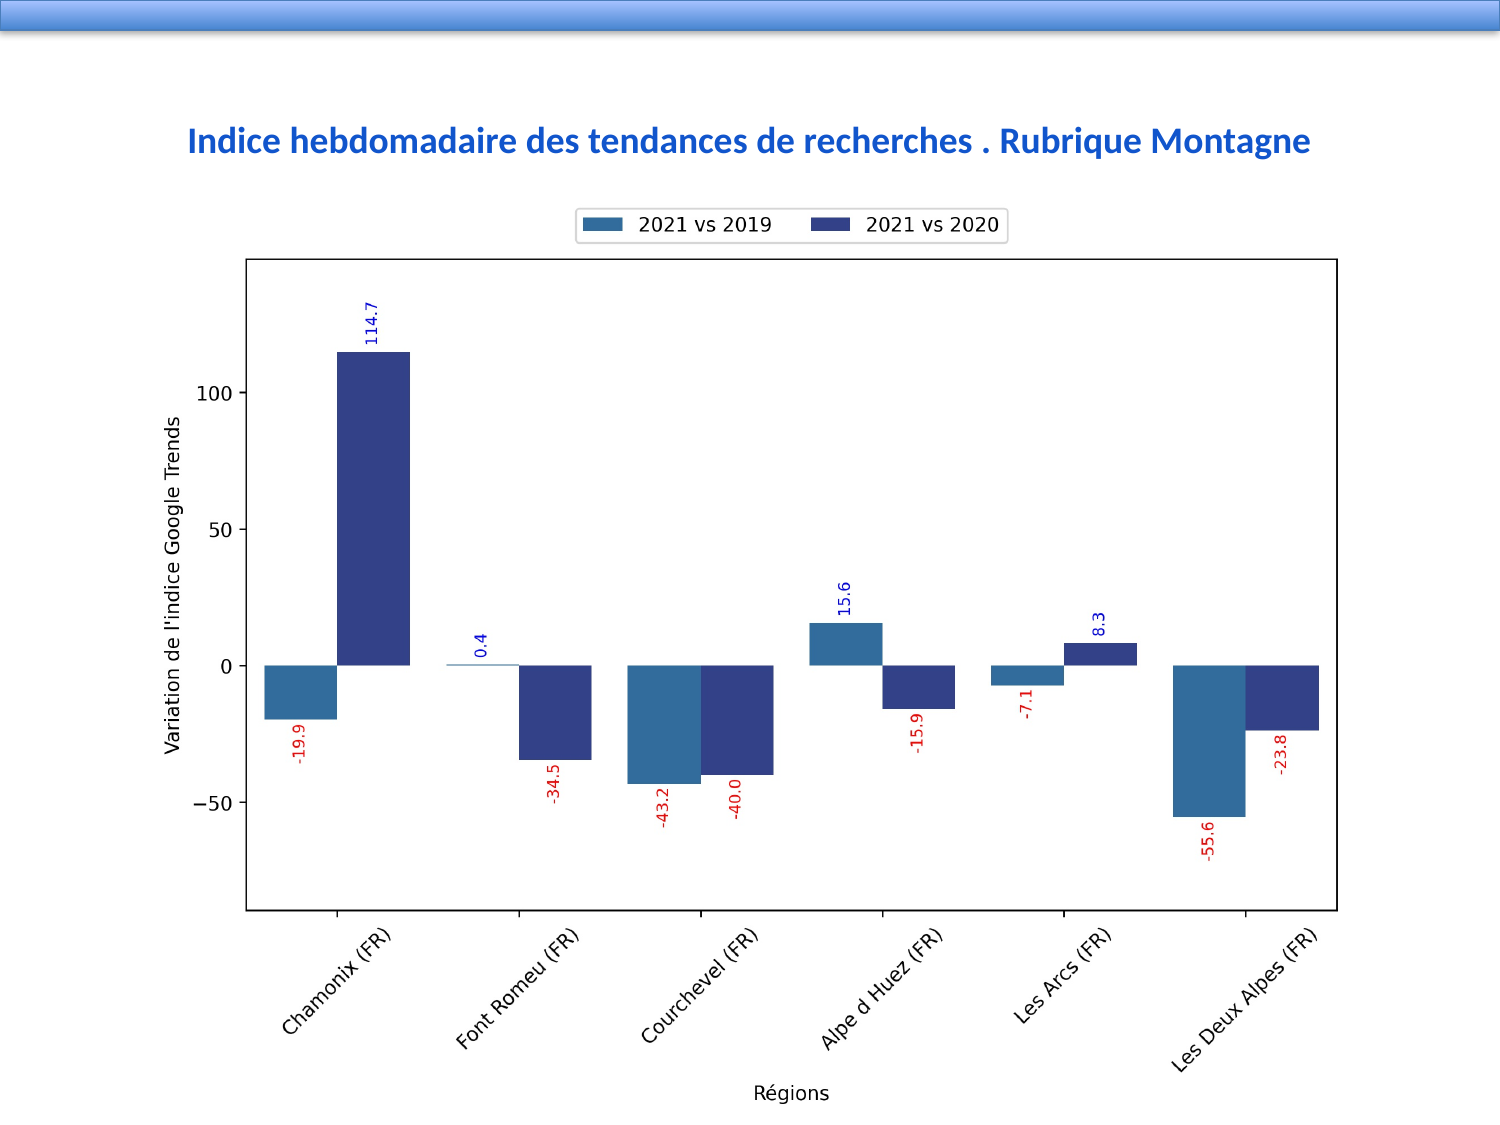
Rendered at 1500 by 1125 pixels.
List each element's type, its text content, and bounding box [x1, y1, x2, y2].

title Indice hebdomadaire des tendances de recherches . Rubrique Montagne [75, 45, 1425, 233]
text_box [0, 0, 1500, 31]
picture [149, 194, 1351, 1118]
